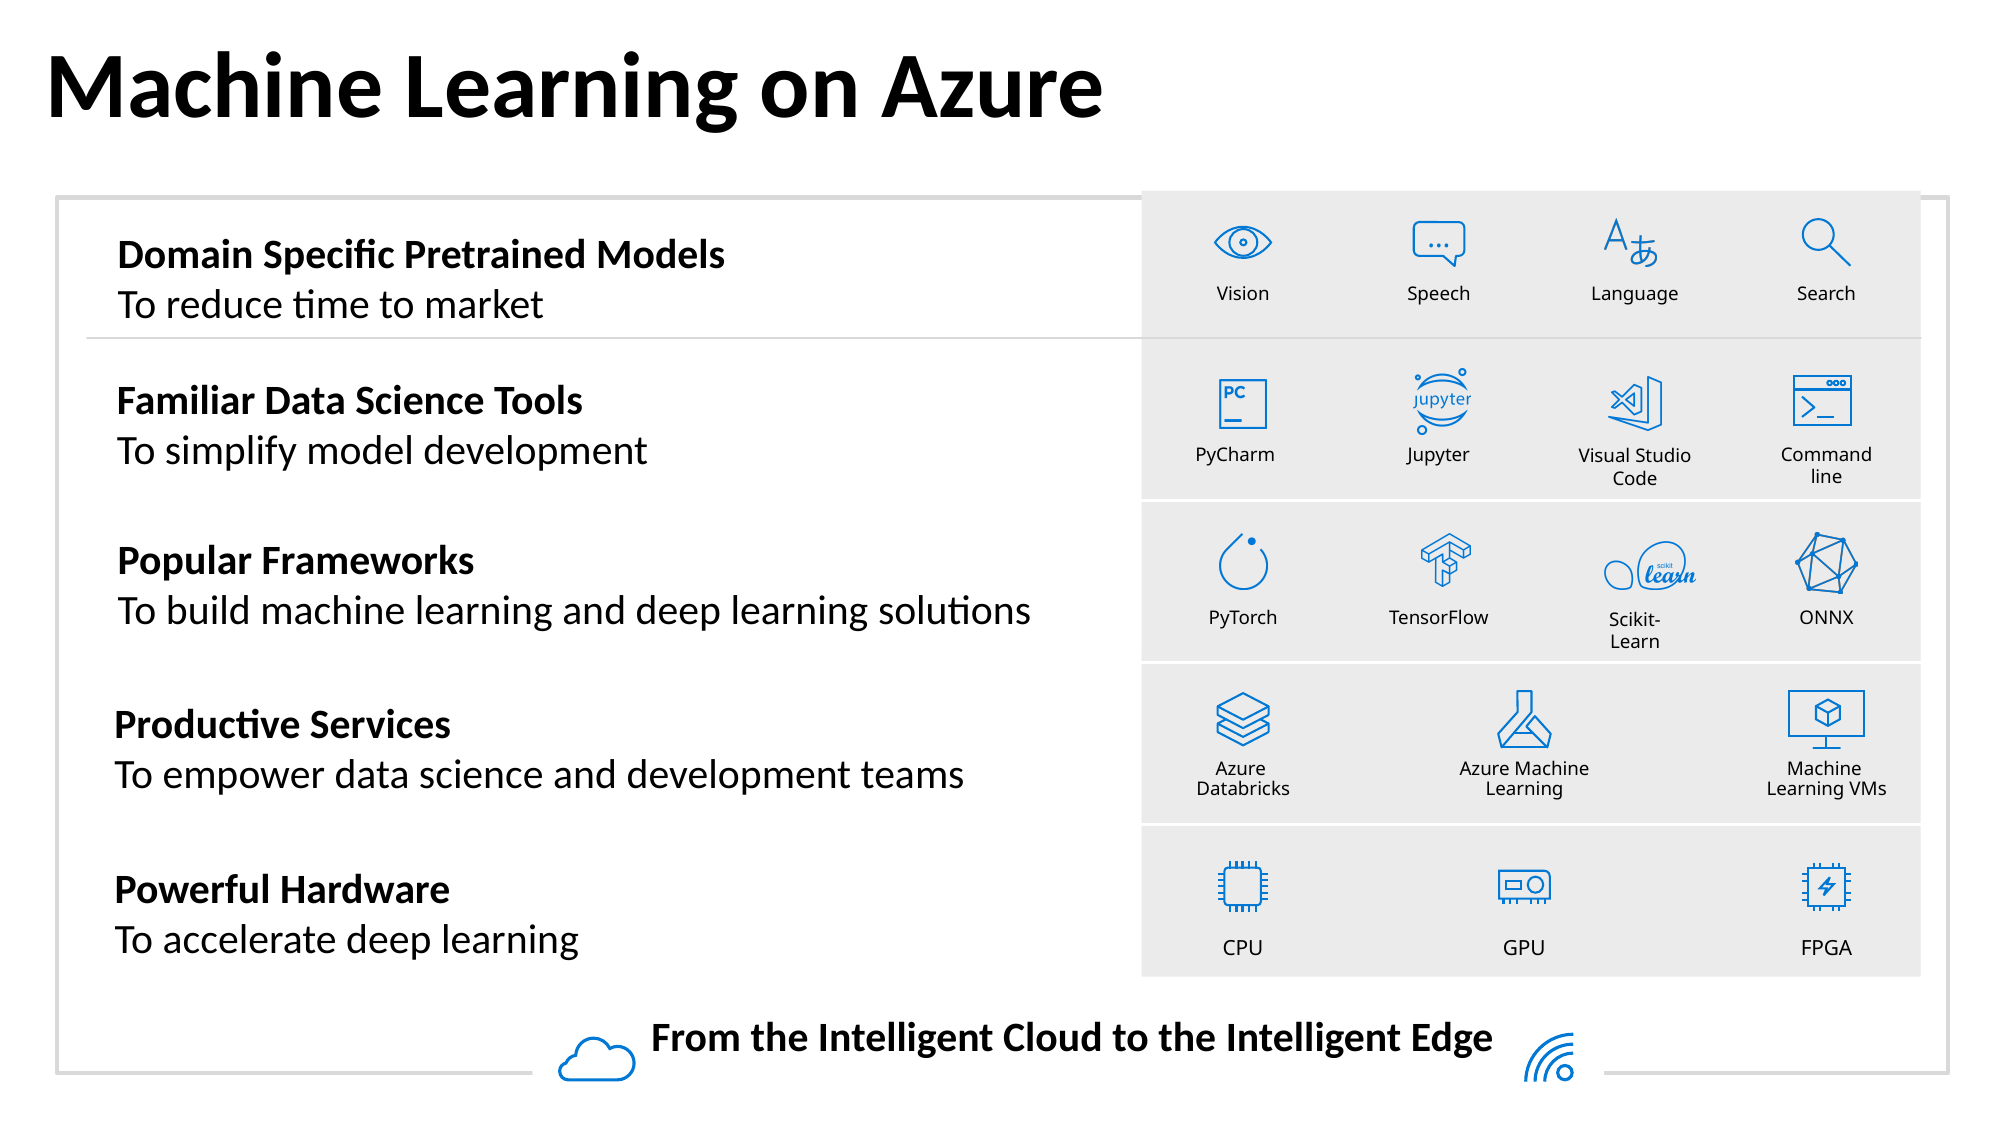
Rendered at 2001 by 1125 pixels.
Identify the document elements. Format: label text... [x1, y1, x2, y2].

title Machine Learning on Azure [45, 9, 1905, 159]
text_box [1525, 1033, 1574, 1082]
text_box [532, 1009, 1605, 1116]
text_box From the Intelligent Cloud to the Intelligent Edge [617, 991, 1528, 1081]
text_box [84, 190, 1921, 990]
text_box [559, 1038, 617, 1080]
text_box [56, 197, 1949, 1073]
